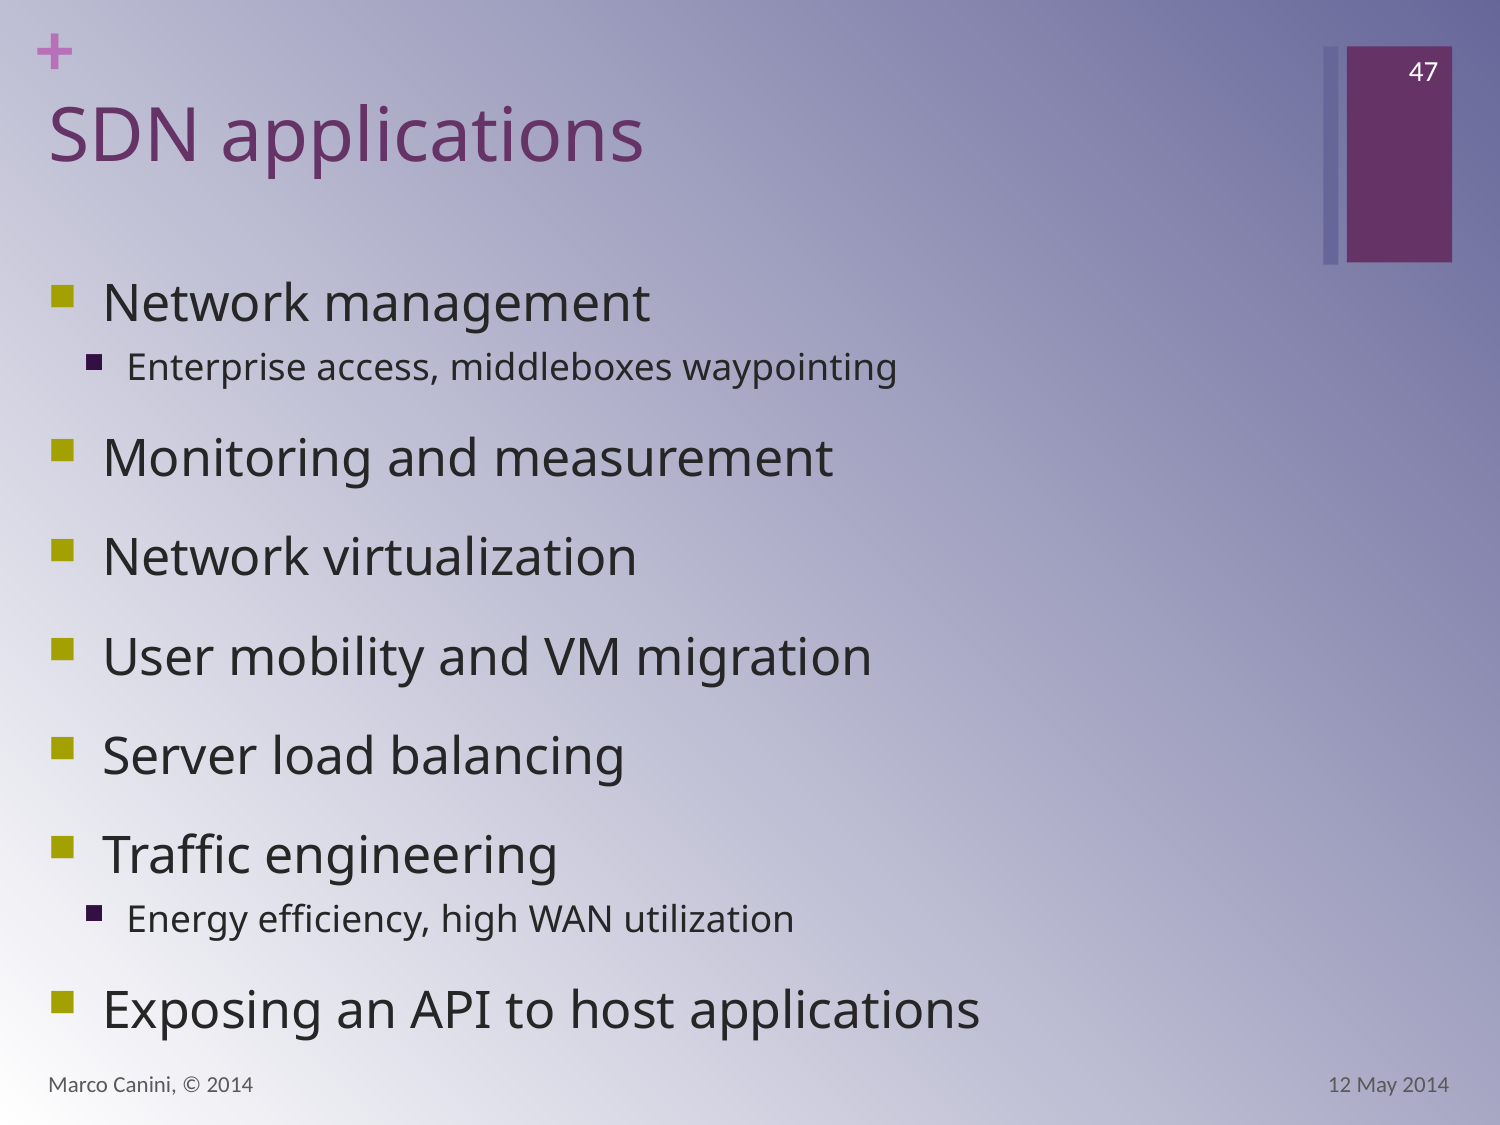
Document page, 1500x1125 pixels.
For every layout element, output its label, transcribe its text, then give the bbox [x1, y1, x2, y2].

slide_number 47 [1362, 39, 1454, 100]
title SDN applications [33, 79, 1322, 262]
footer Marco Canini, © 2014 [33, 1053, 1038, 1114]
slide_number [1114, 1053, 1465, 1114]
list Network management Enterprise access, middleboxes waypointing Monitoring and measurement Network virtualization User mobility and VM migration Server load balancing Traffic engineering Energy efficiency, high WAN utilization Exposing an API to host applications [33, 262, 1465, 1054]
